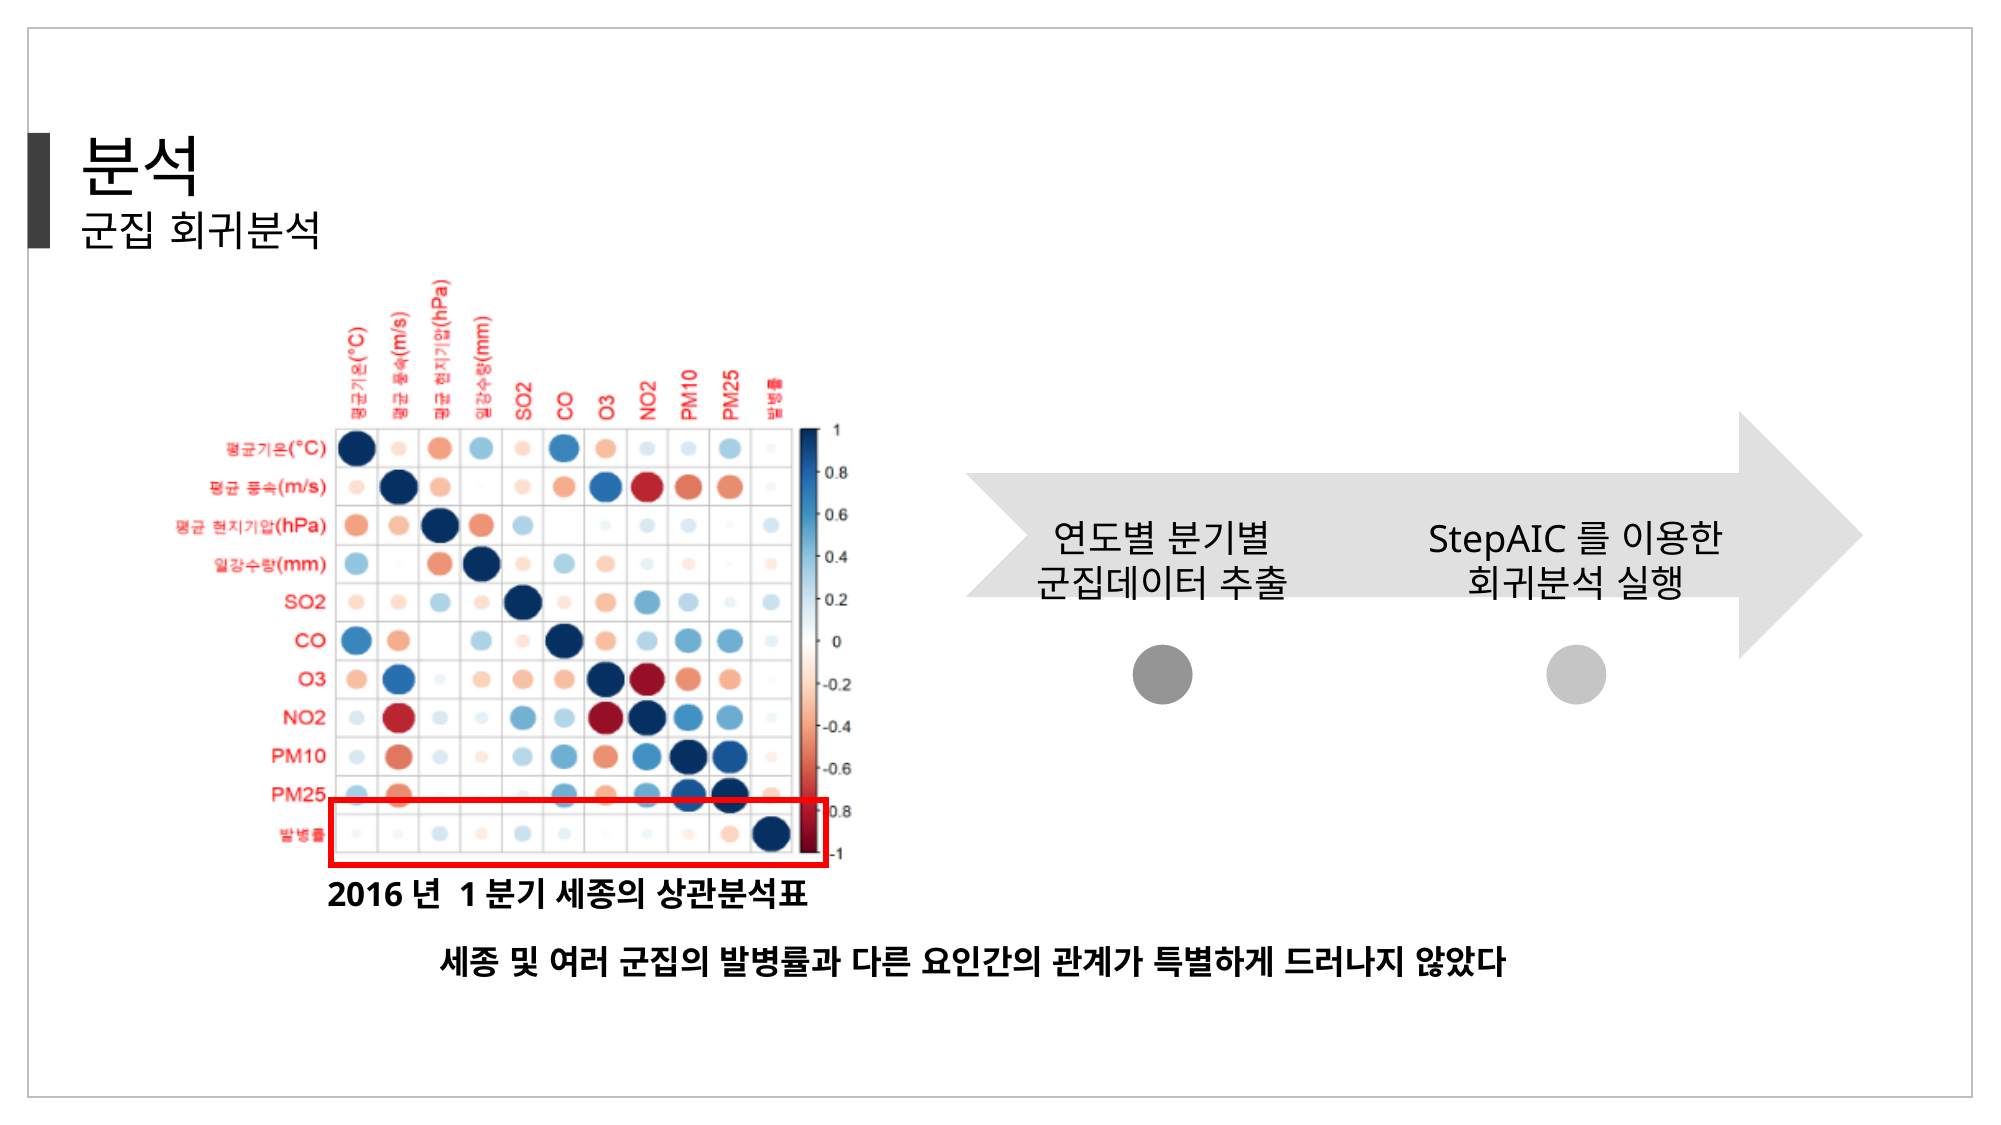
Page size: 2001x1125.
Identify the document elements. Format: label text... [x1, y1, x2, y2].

text_box 분석 군집 회귀분석 [65, 117, 863, 263]
text_box 세종 및 여러 군집의 발병률과 다른 요인간의 관계가 특별하게 드러나지 않았다 [0, 933, 1948, 989]
text_box [27, 132, 51, 249]
text_box 2016년 1분기 세종의 상관분석표 [37, 865, 1100, 921]
text_box [27, 27, 1973, 1098]
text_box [965, 224, 1864, 846]
picture [163, 276, 882, 873]
